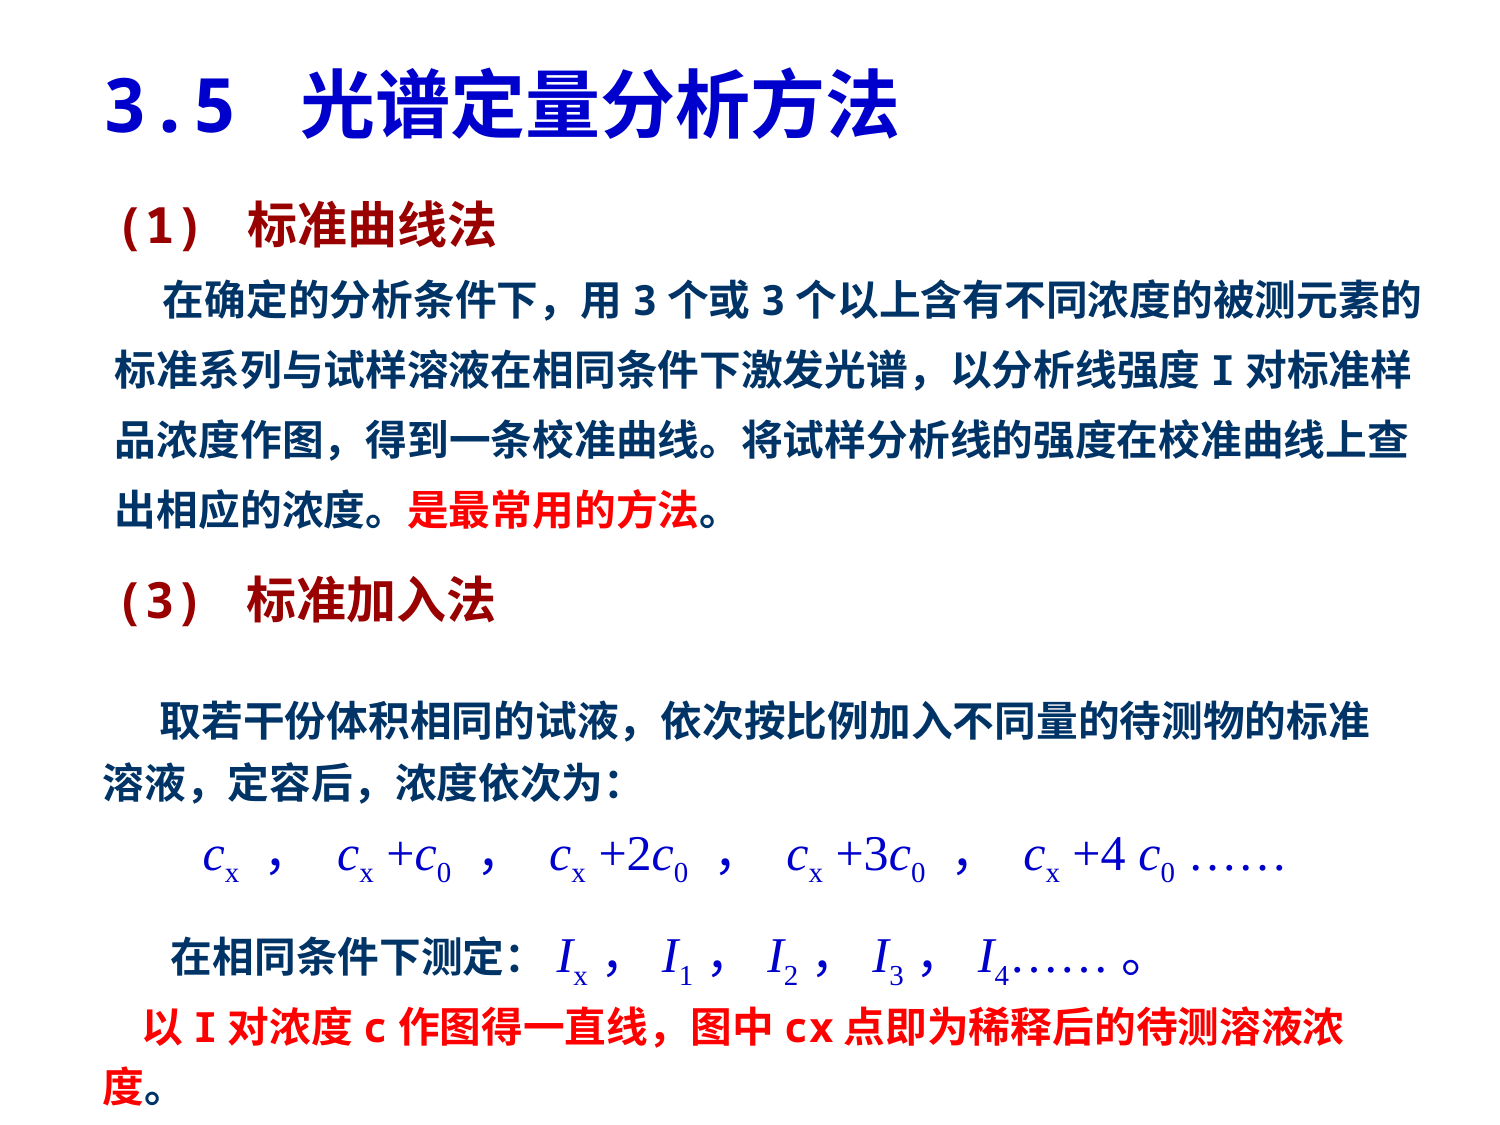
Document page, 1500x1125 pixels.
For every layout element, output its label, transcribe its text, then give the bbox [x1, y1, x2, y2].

text_box (3) 标准加入法 [99, 542, 625, 655]
text_box 取若干份体积相同的试液，依次按比例加入不同量的待测物的标准溶液，定容后，浓度依次为： cx ， cx +c0 ， cx +2c0 ， cx +3c0 ， cx +4 c0 …… 在相同条件下测定：Ix，I1，I2，I3，I4……。 以I对浓度c作图得一直线，图中cx点即为稀释后的待测溶液浓度。 [87, 667, 1413, 1119]
text_box (1) 标准曲线法 在确定的分析条件下，用3个或3个以上含有不同浓度的被测元素的标准系列与试样溶液在相同条件下激发光谱，以分析线强度I对标准样品浓度作图，得到一条校准曲线。将试样分析线的强度在校准曲线上查出相应的浓度。是最常用的方法。 [99, 162, 1450, 542]
text_box 3.5 光谱定量分析方法 [87, 49, 1450, 156]
